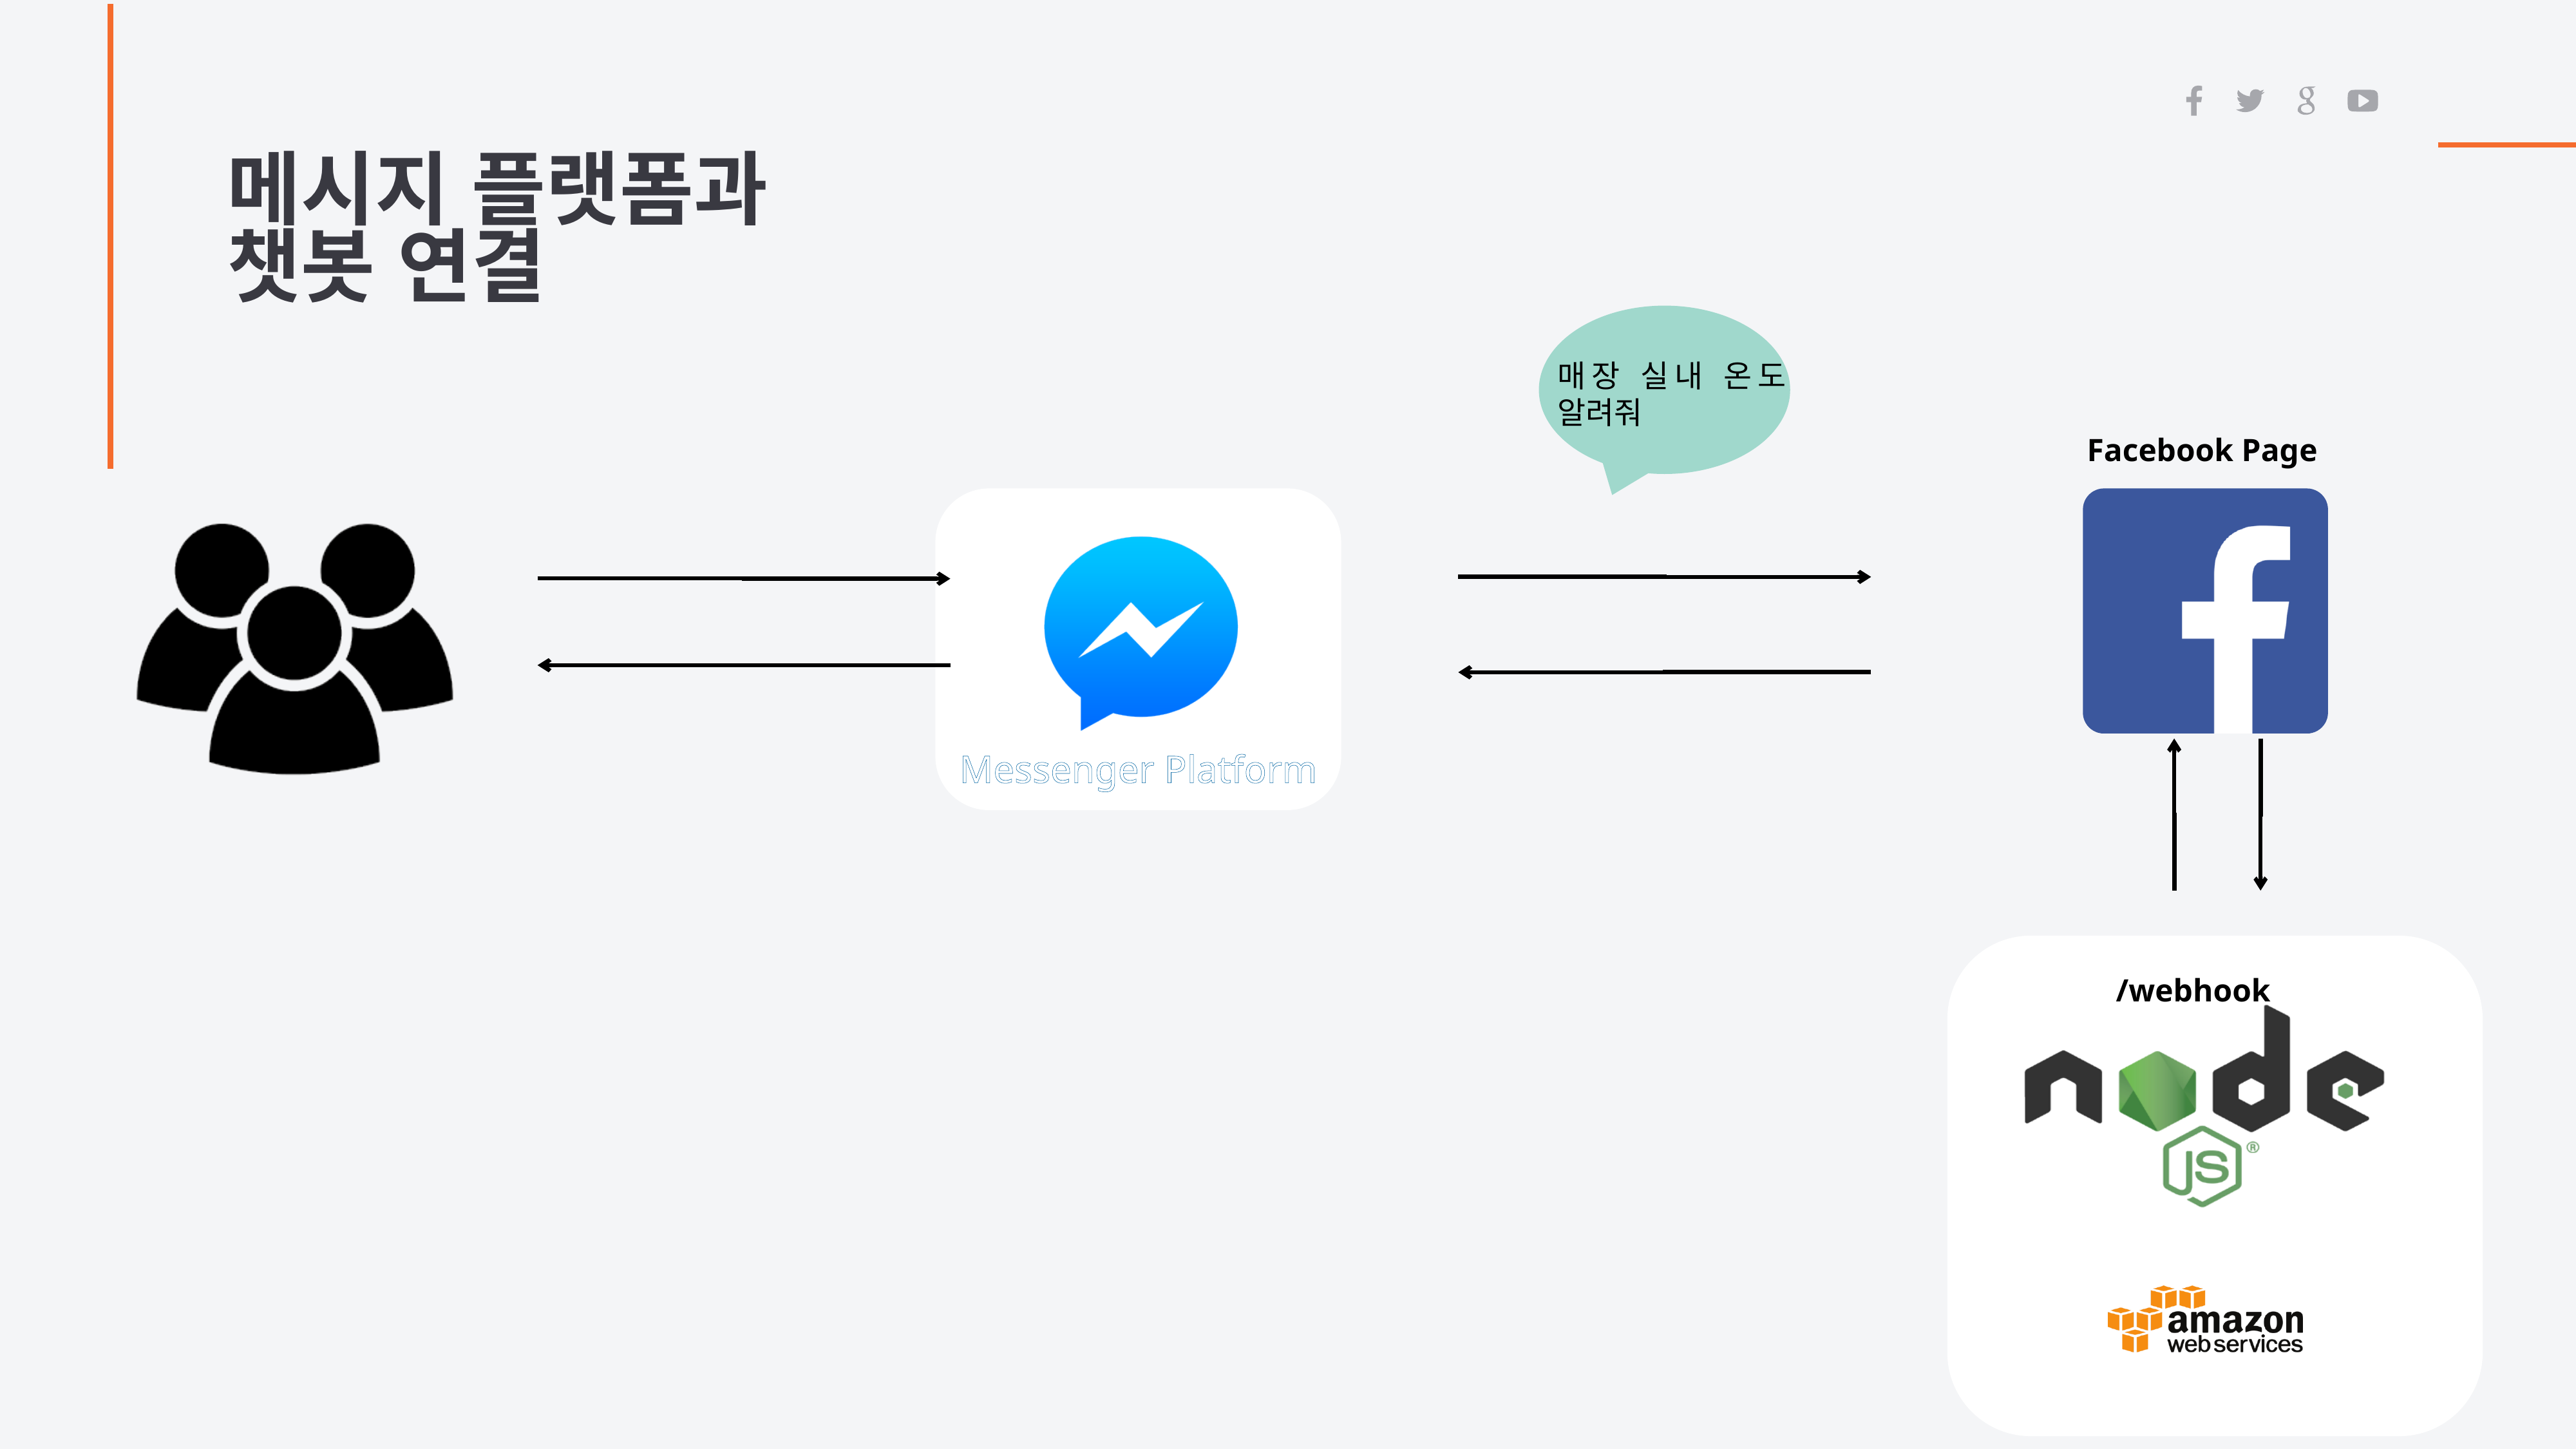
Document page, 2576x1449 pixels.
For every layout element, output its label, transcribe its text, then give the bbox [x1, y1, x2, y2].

picture [2108, 1285, 2304, 1353]
text_box /webhook [2112, 967, 2299, 976]
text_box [1539, 305, 1791, 475]
picture [1989, 978, 2421, 1235]
text_box [1947, 935, 2483, 1437]
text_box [2141, 771, 2294, 858]
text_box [537, 578, 951, 666]
picture [1015, 503, 1267, 755]
text_box Facebook Page [2083, 426, 2358, 471]
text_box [1458, 576, 1871, 673]
picture [2083, 488, 2329, 734]
text_box Messenger Platform [935, 488, 1341, 810]
picture [134, 488, 457, 811]
text_box 메시지 플랫폼과 챗봇 연결 [223, 153, 1051, 310]
